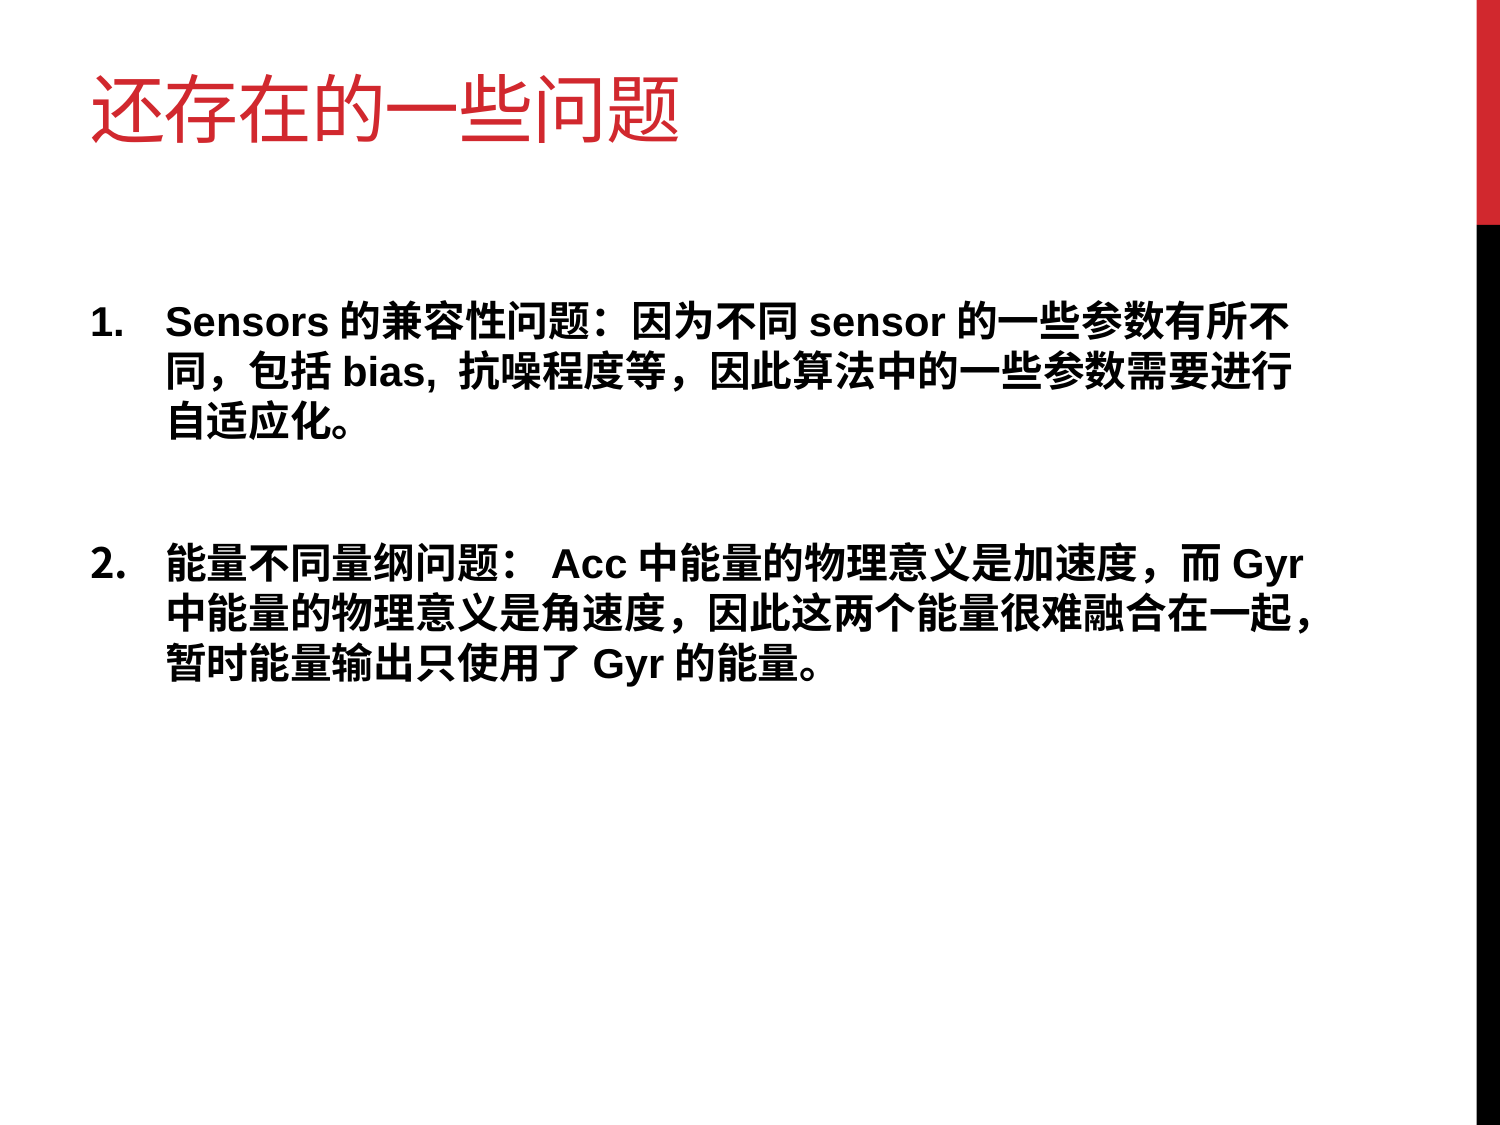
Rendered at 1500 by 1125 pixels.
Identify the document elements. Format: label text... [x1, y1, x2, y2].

title 还存在的一些问题 [75, 25, 1025, 250]
list Sensors的兼容性问题：因为不同sensor的一些参数有所不同，包括bias, 抗噪程度等，因此算法中的一些参数需要进行自适应化。 能量不同量纲问题：Acc中能量的物理意义是加速度，而Gyr中能量的物理意义是角速度，因此这两个能量很难融合在一起，暂时能量输出只使用了Gyr的能量。 [75, 287, 1325, 1005]
